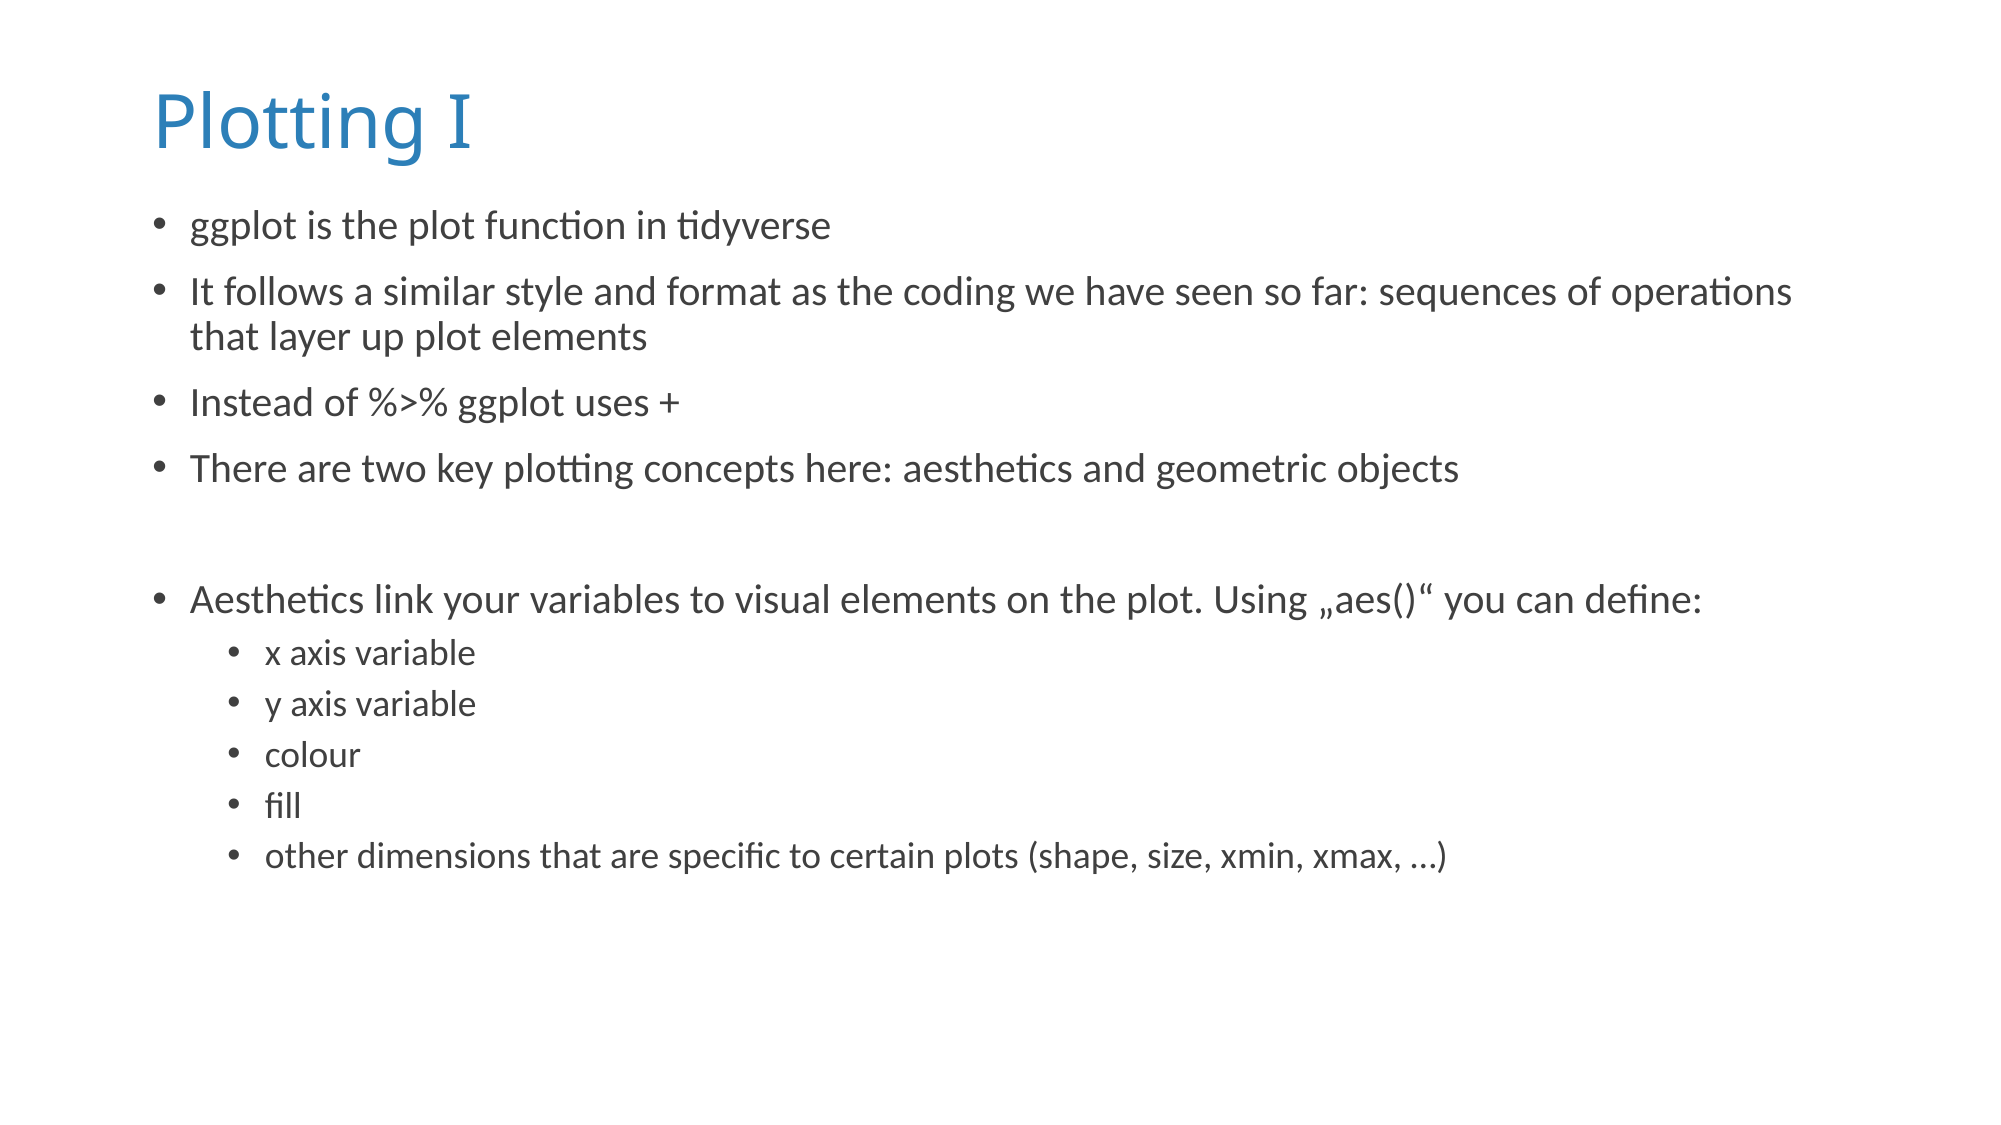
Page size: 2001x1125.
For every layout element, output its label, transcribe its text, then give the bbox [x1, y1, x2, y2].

list ggplot is the plot function in tidyverse It follows a similar style and format as the coding we have seen so far: sequences of operations that layer up plot elements Instead of %>% ggplot uses + There are two key plotting concepts here: aesthetics and geometric objects Aesthetics link your variables to visual elements on the plot. Using „aes()“ you can define: x axis variable y axis variable colour fill other dimensions that are specific to certain plots (shape, size, xmin, xmax, …) [137, 196, 1863, 967]
title Plotting I [137, 59, 1863, 190]
